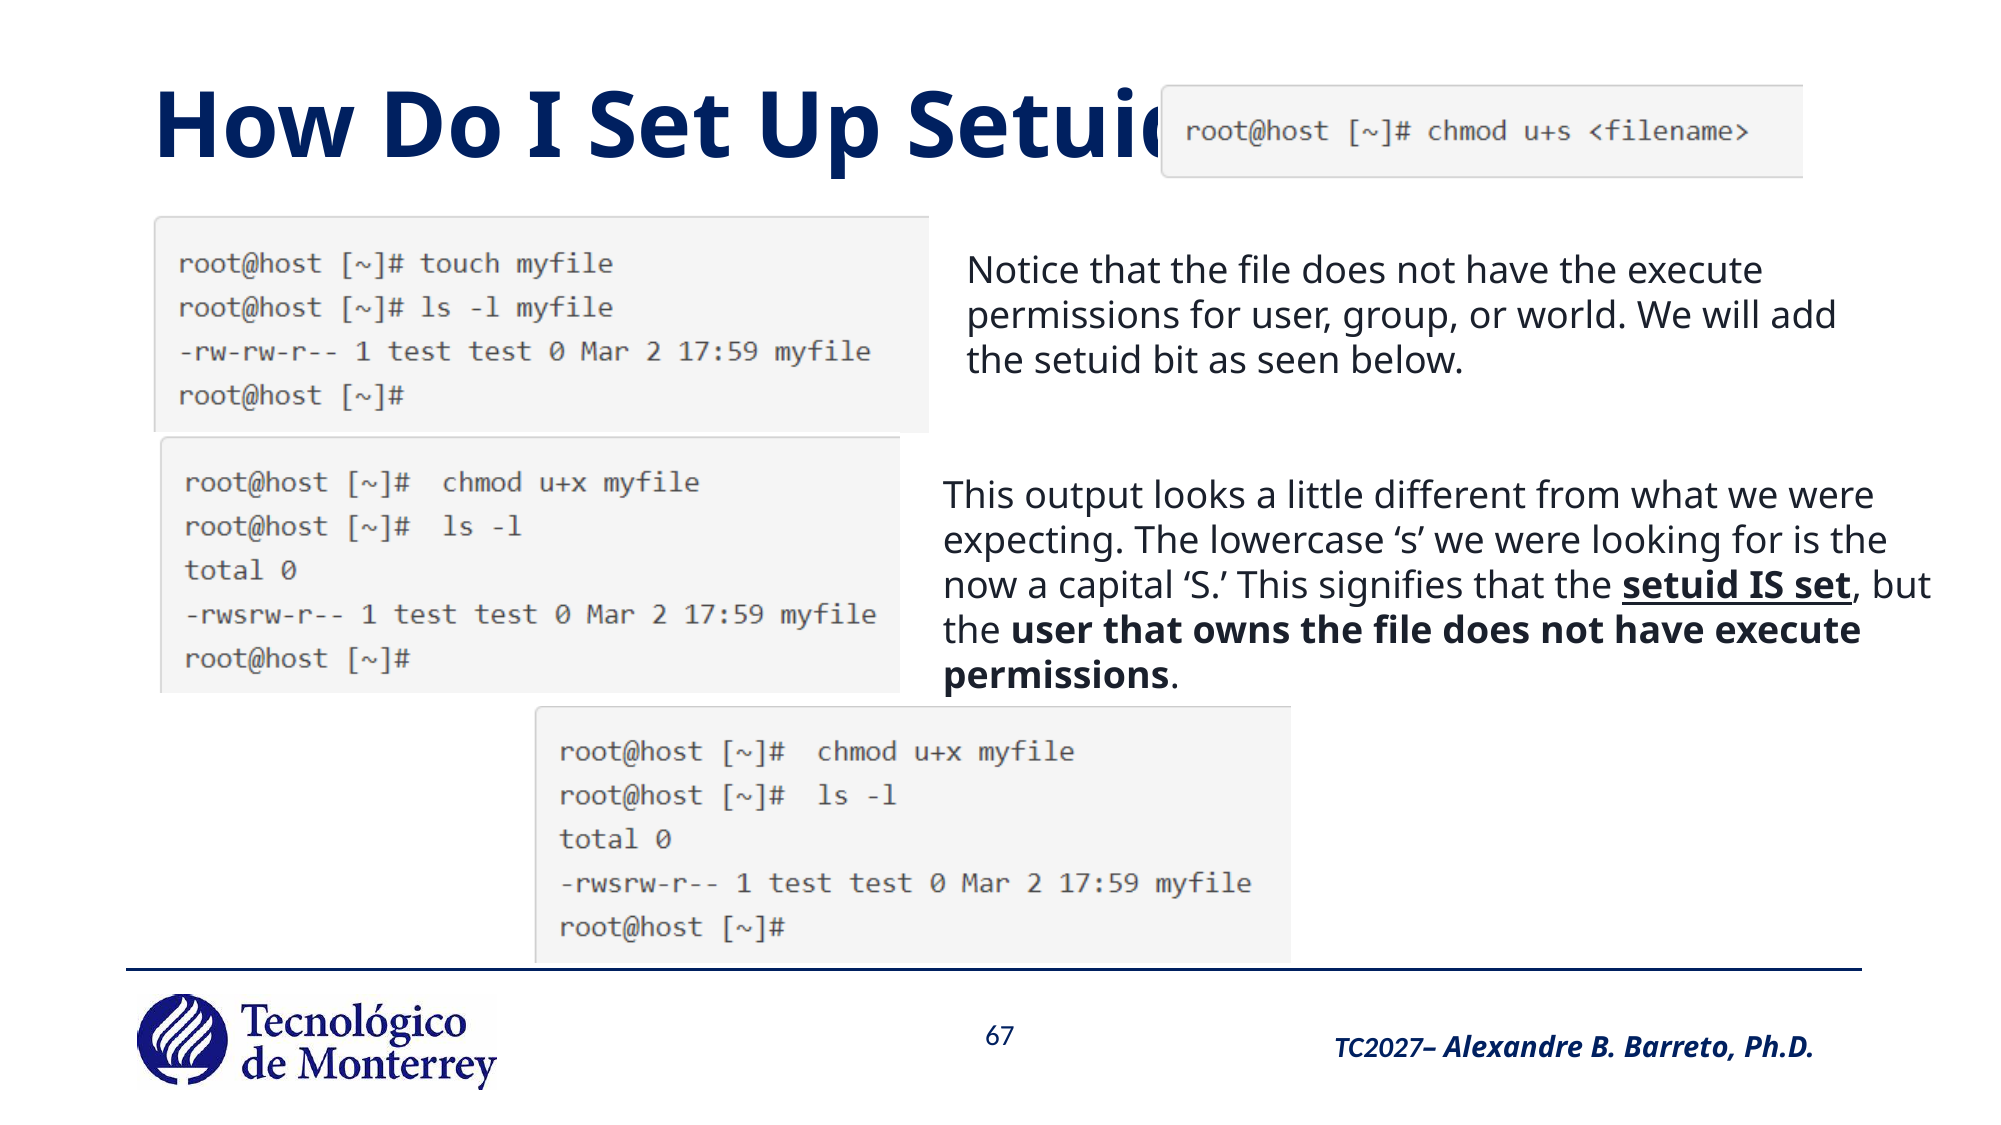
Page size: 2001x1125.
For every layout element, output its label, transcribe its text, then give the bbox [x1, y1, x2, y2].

picture [137, 994, 497, 1090]
text_box Notice that the file does not have the execute permissions for user, group, or world. We will add the setuid bit as seen below. [951, 239, 1897, 389]
picture [137, 196, 929, 693]
picture [532, 706, 1291, 963]
title How Do I Set Up Setuid? [137, 19, 1863, 237]
text_box This output looks a little different from what we were expecting. The lowercase ‘s’ we were looking for is the now a capital ‘S.’ This signifies that the setuid IS set, but the user that owns the file does not have execute permissions. [928, 463, 1968, 704]
picture [1158, 74, 1803, 183]
